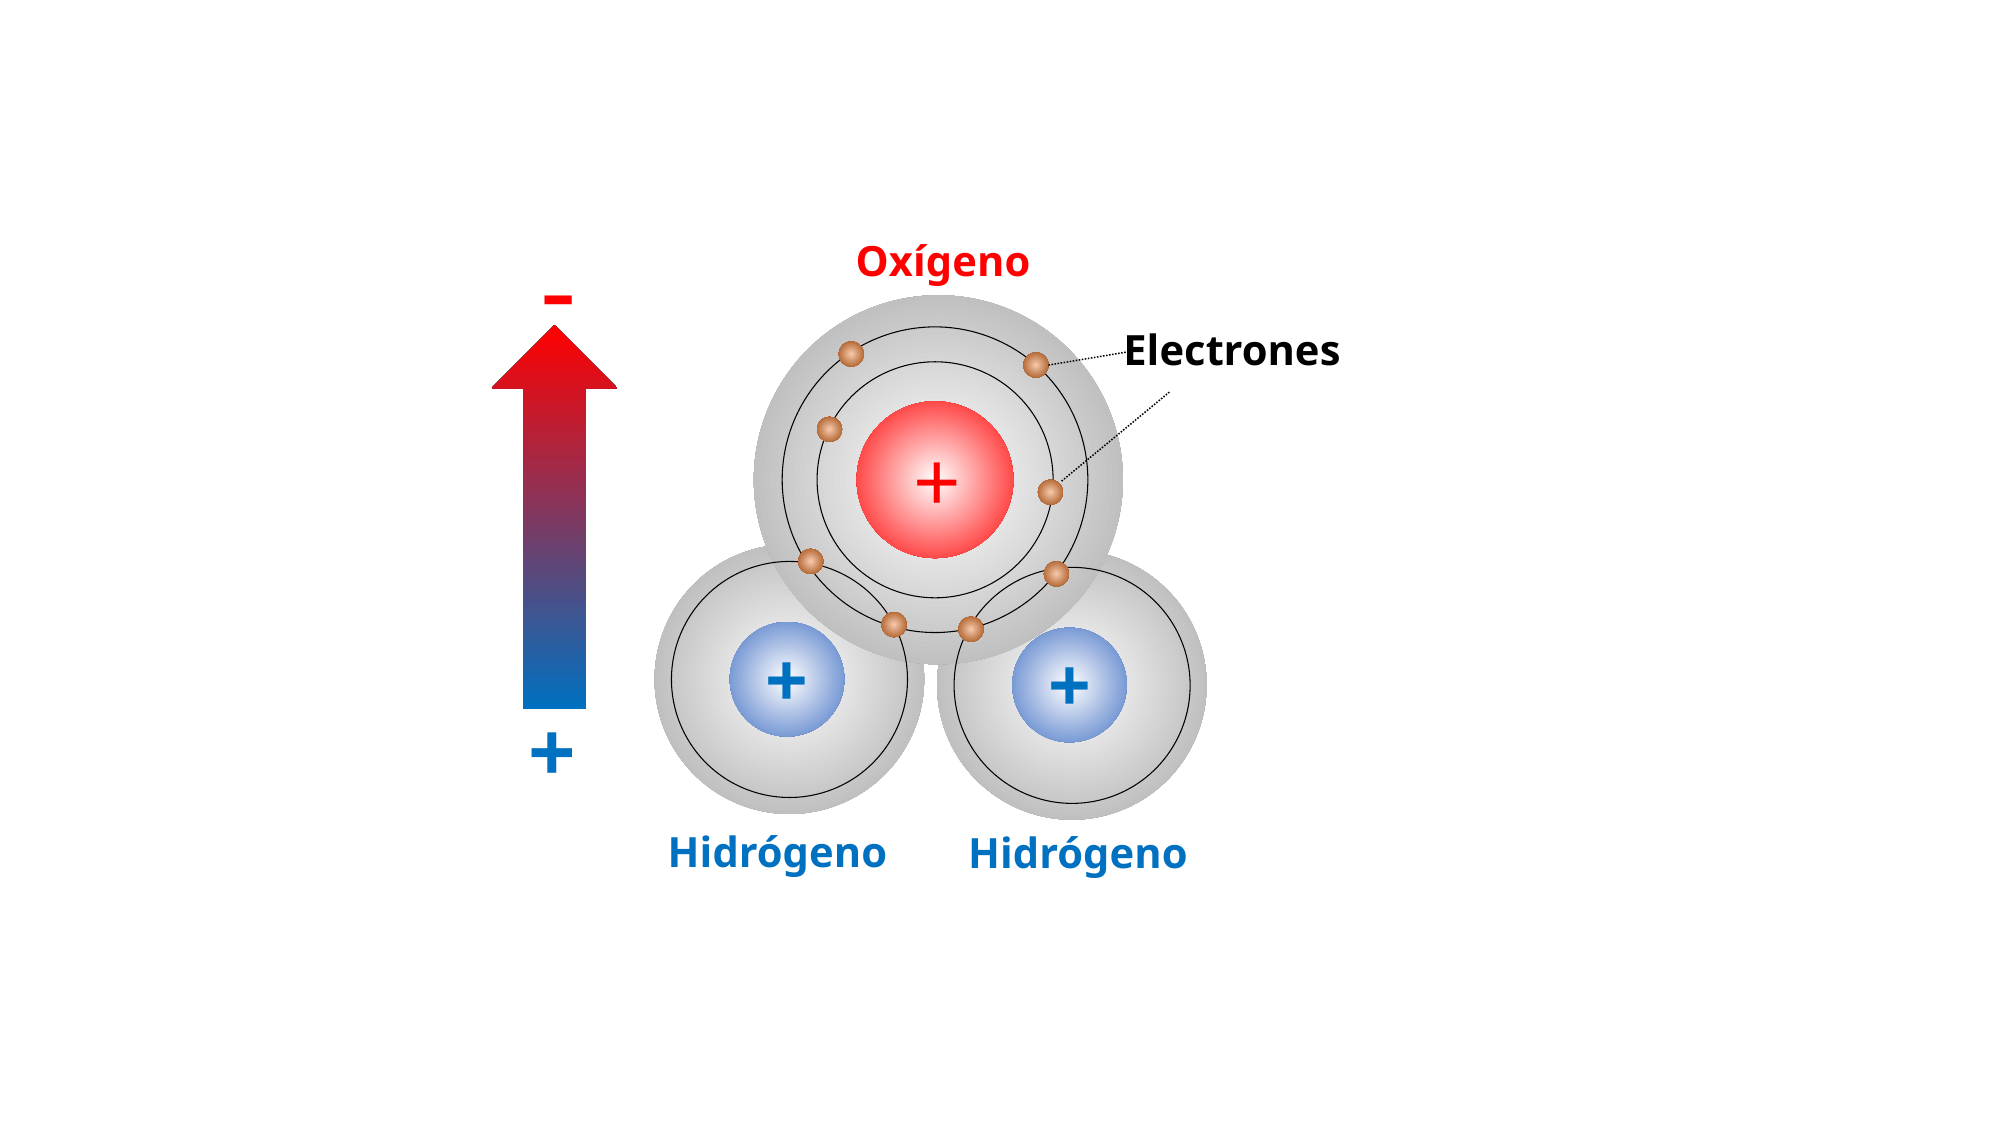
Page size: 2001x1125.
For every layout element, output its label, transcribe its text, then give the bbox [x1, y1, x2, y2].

text_box Electrones [1123, 316, 1427, 382]
text_box Hidrógeno [644, 818, 911, 884]
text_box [1048, 350, 1137, 365]
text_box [1061, 391, 1171, 482]
text_box - [520, 210, 597, 360]
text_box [753, 295, 1123, 665]
text_box + [514, 691, 590, 807]
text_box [654, 544, 925, 814]
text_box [937, 550, 1207, 820]
text_box [489, 358, 620, 691]
text_box Hidrógeno [945, 819, 1211, 885]
text_box Oxígeno [748, 227, 1137, 293]
